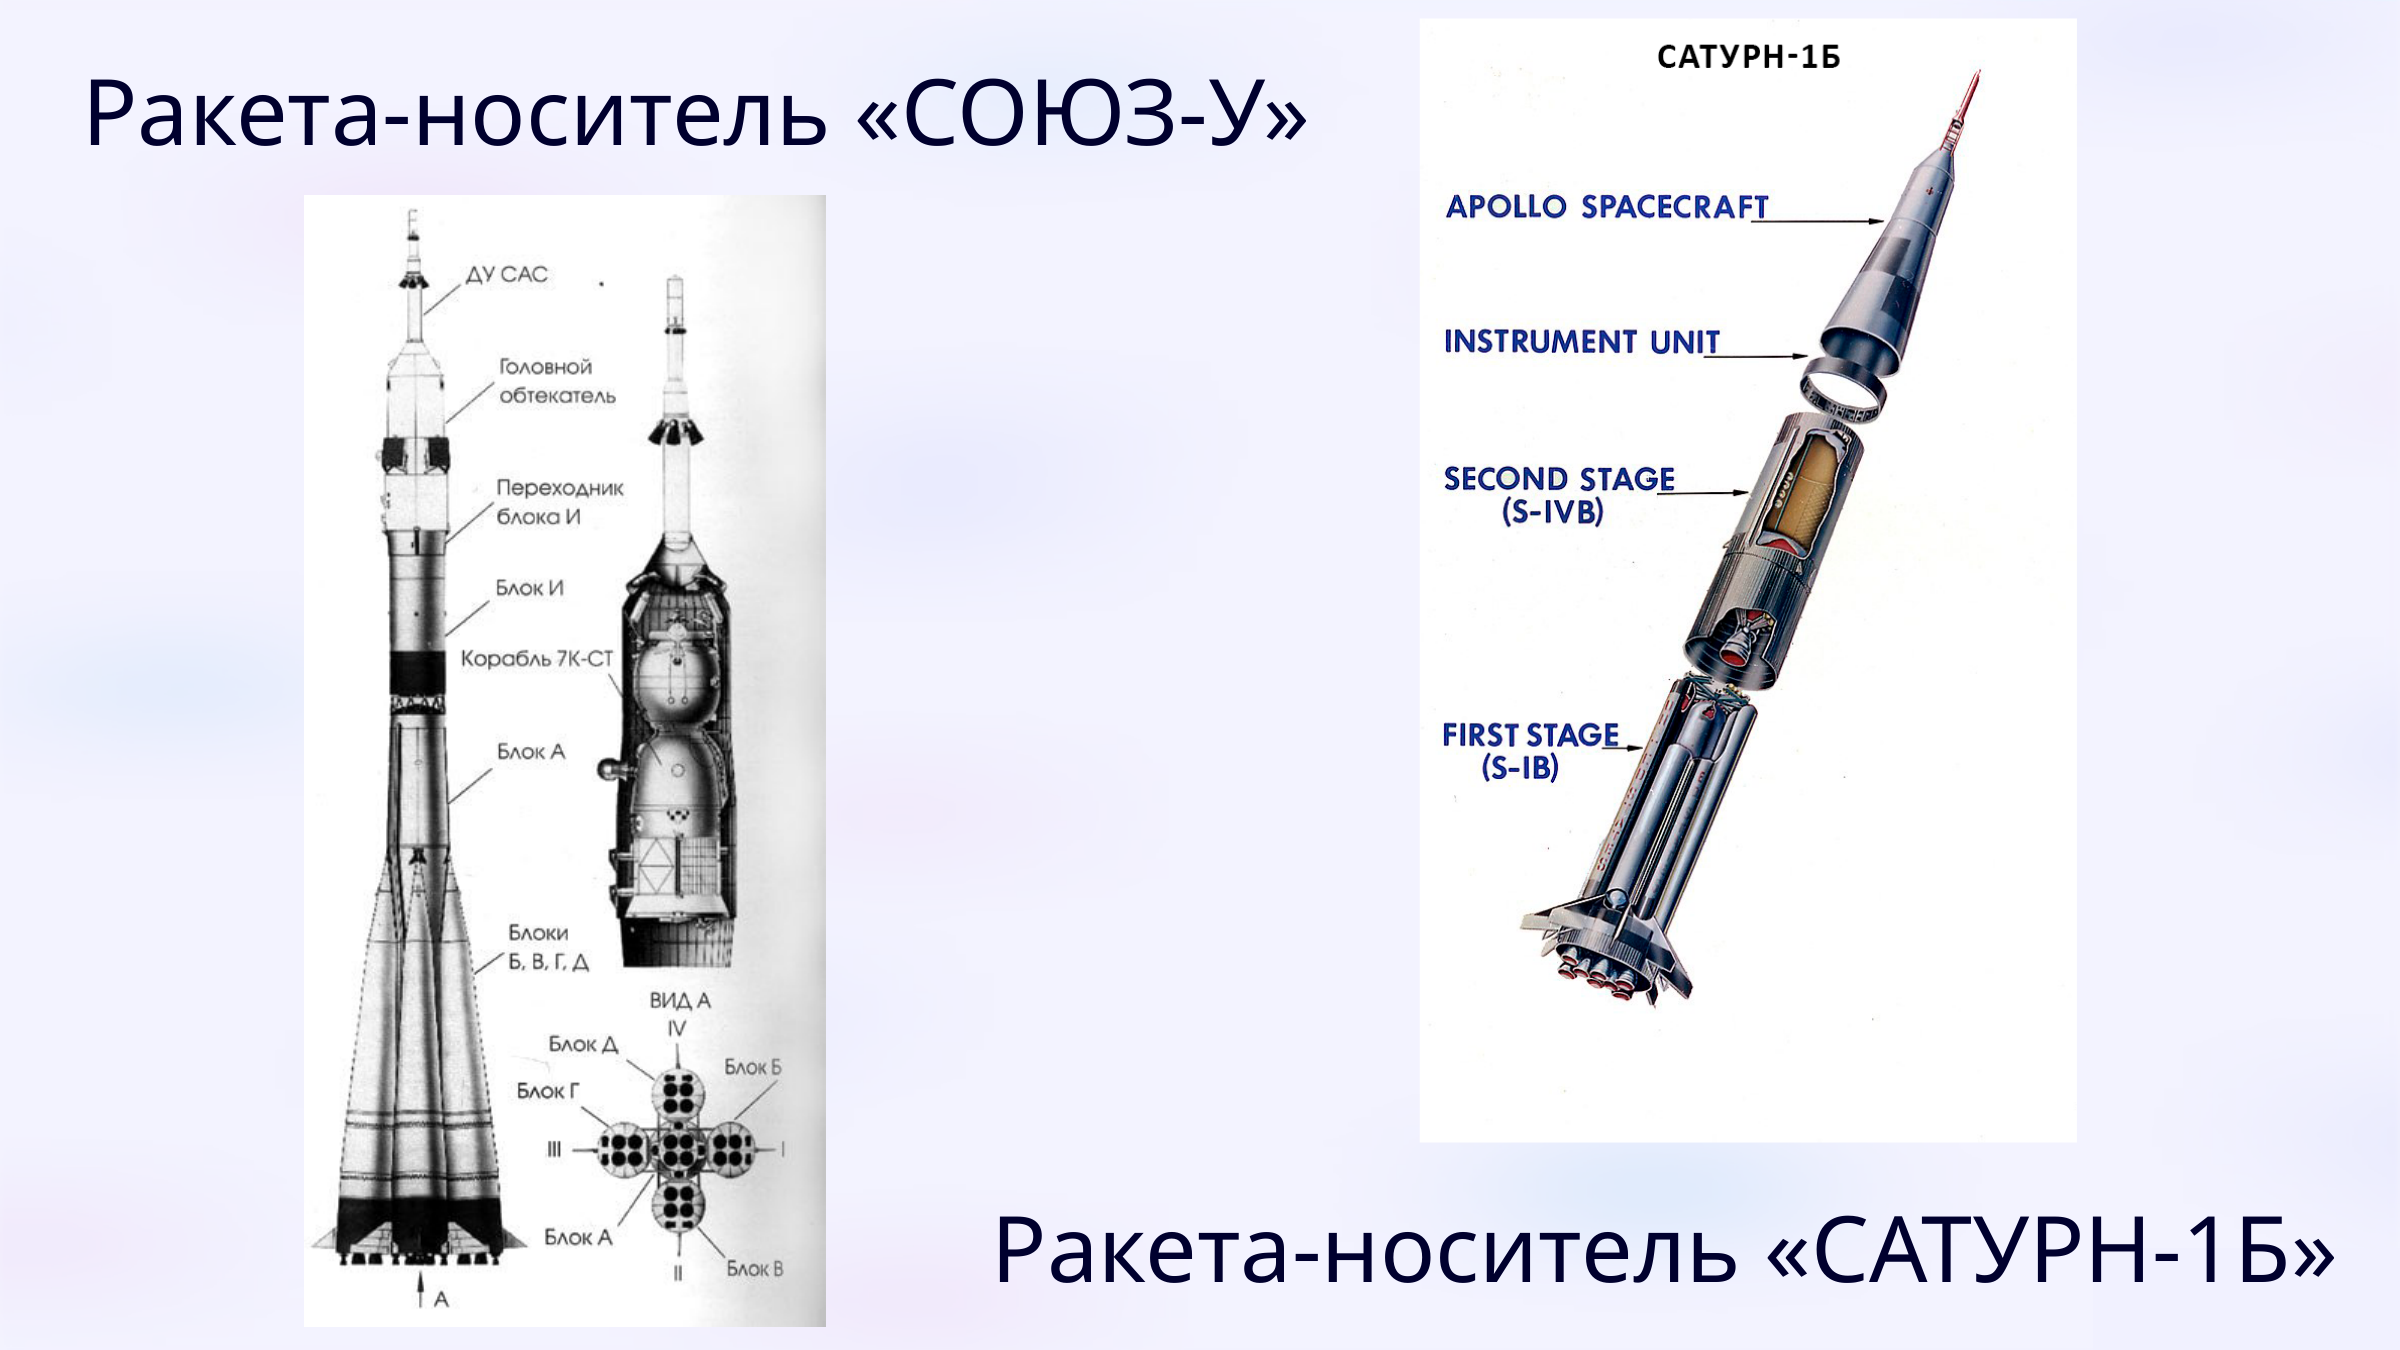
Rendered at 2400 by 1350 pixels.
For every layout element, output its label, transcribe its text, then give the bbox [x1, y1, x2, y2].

text_box [2092, 1247, 2400, 1350]
picture [304, 195, 826, 1327]
picture [927, 0, 2400, 1186]
text_box Ракета-носитель «САТУРН-1Б» [991, 1186, 2230, 1302]
text_box Ракета-носитель «СОЮЗ-У» [82, 49, 927, 166]
